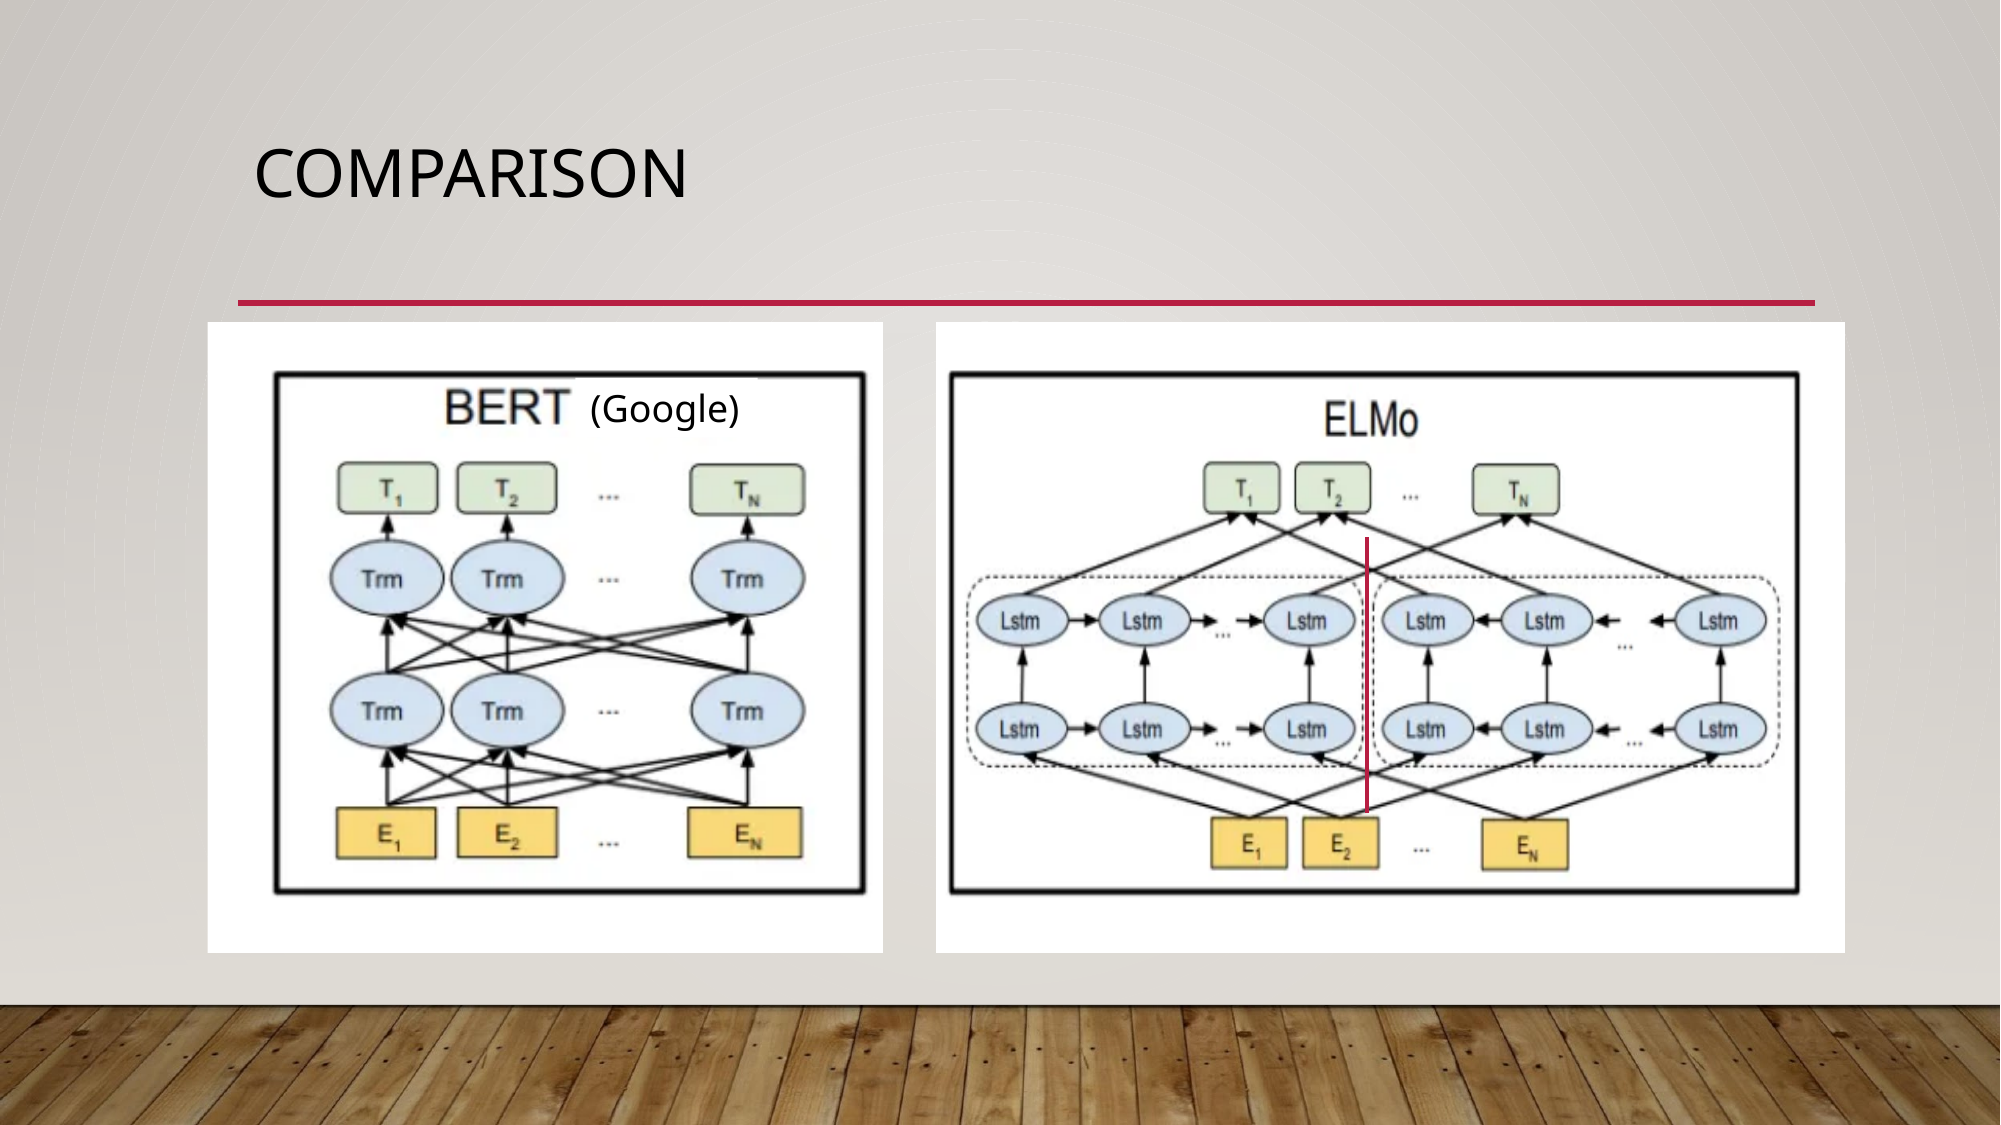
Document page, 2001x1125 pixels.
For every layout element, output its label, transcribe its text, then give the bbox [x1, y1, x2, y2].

picture [935, 322, 1846, 954]
picture [207, 322, 884, 954]
picture [0, 1005, 2000, 1125]
title COMPARISON [238, 131, 1814, 305]
